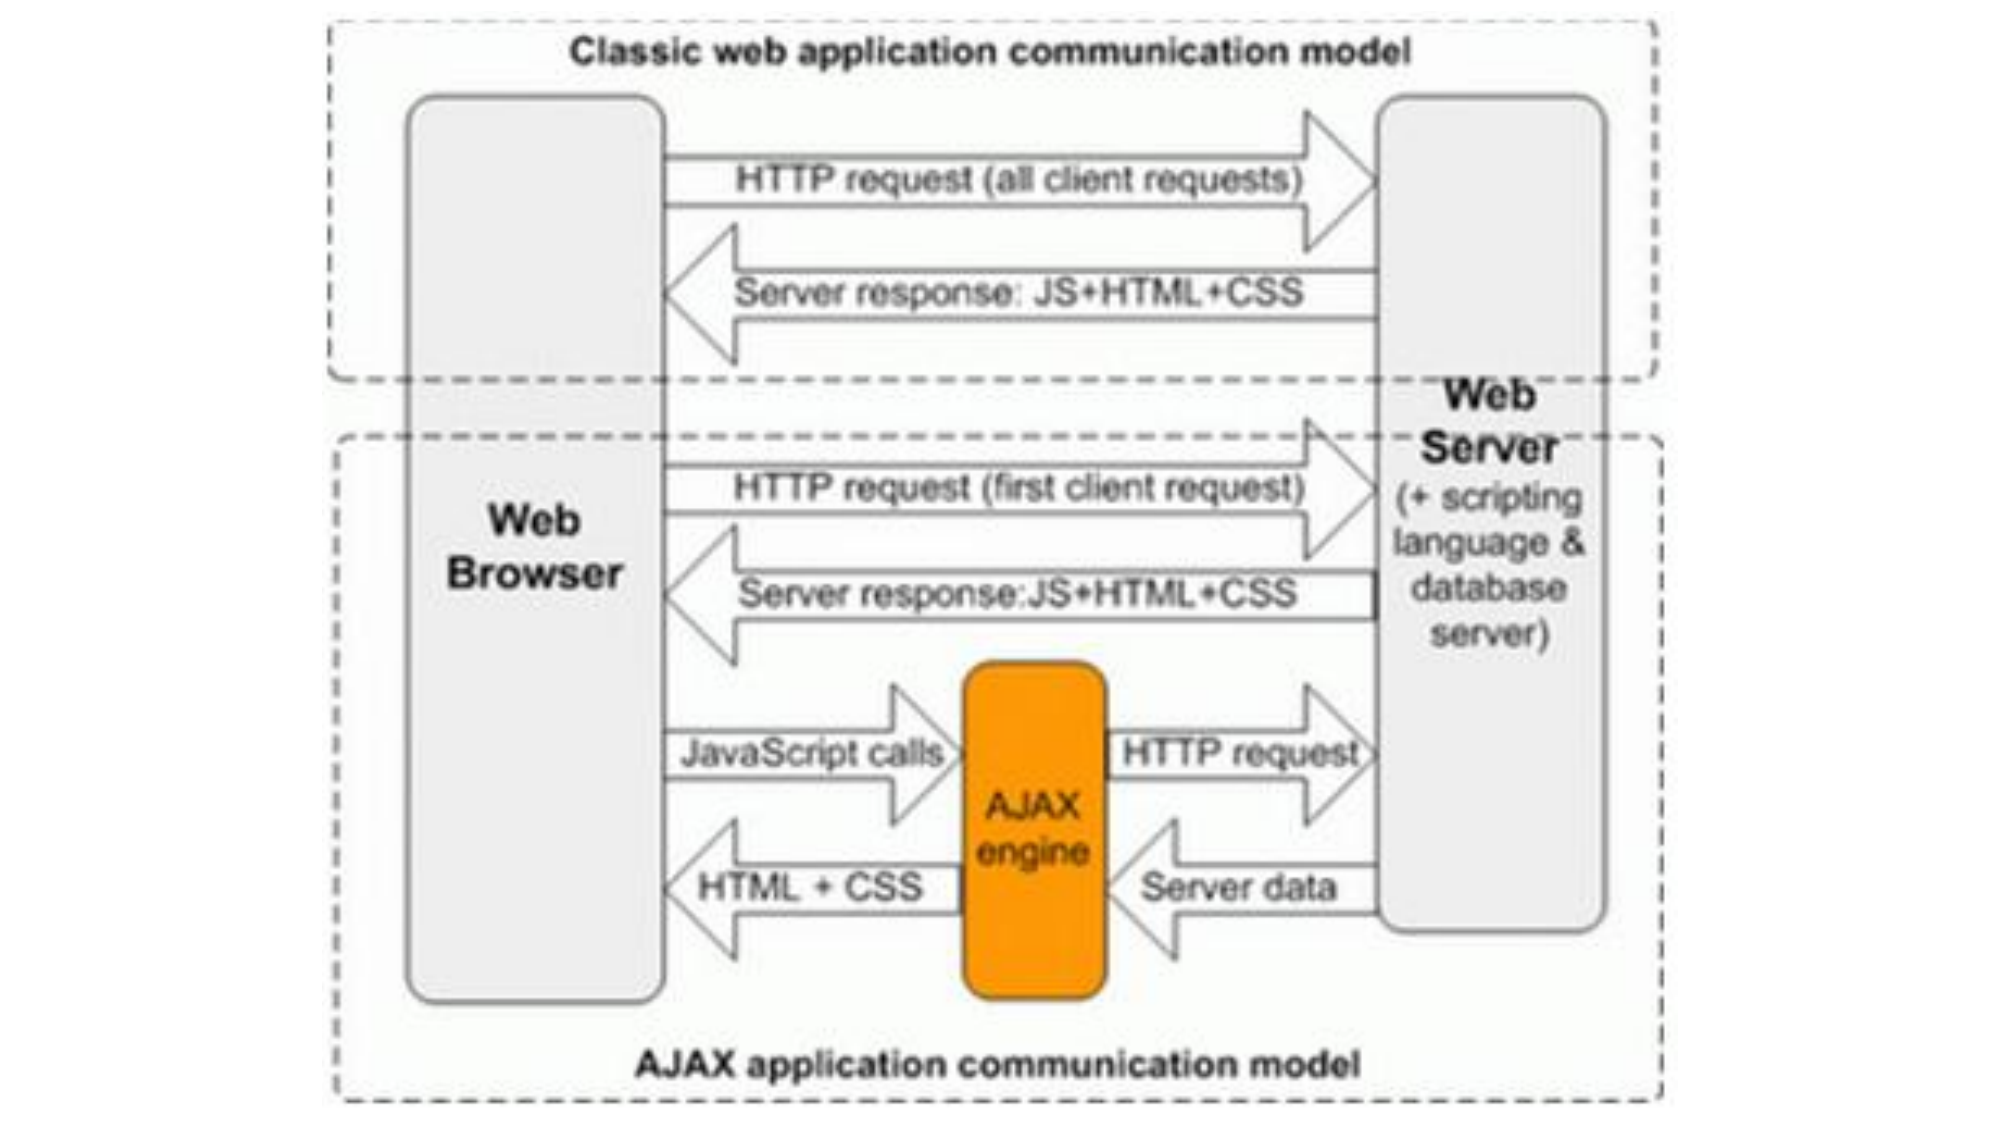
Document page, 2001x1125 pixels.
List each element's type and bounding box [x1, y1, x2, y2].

picture [321, 11, 1679, 1114]
